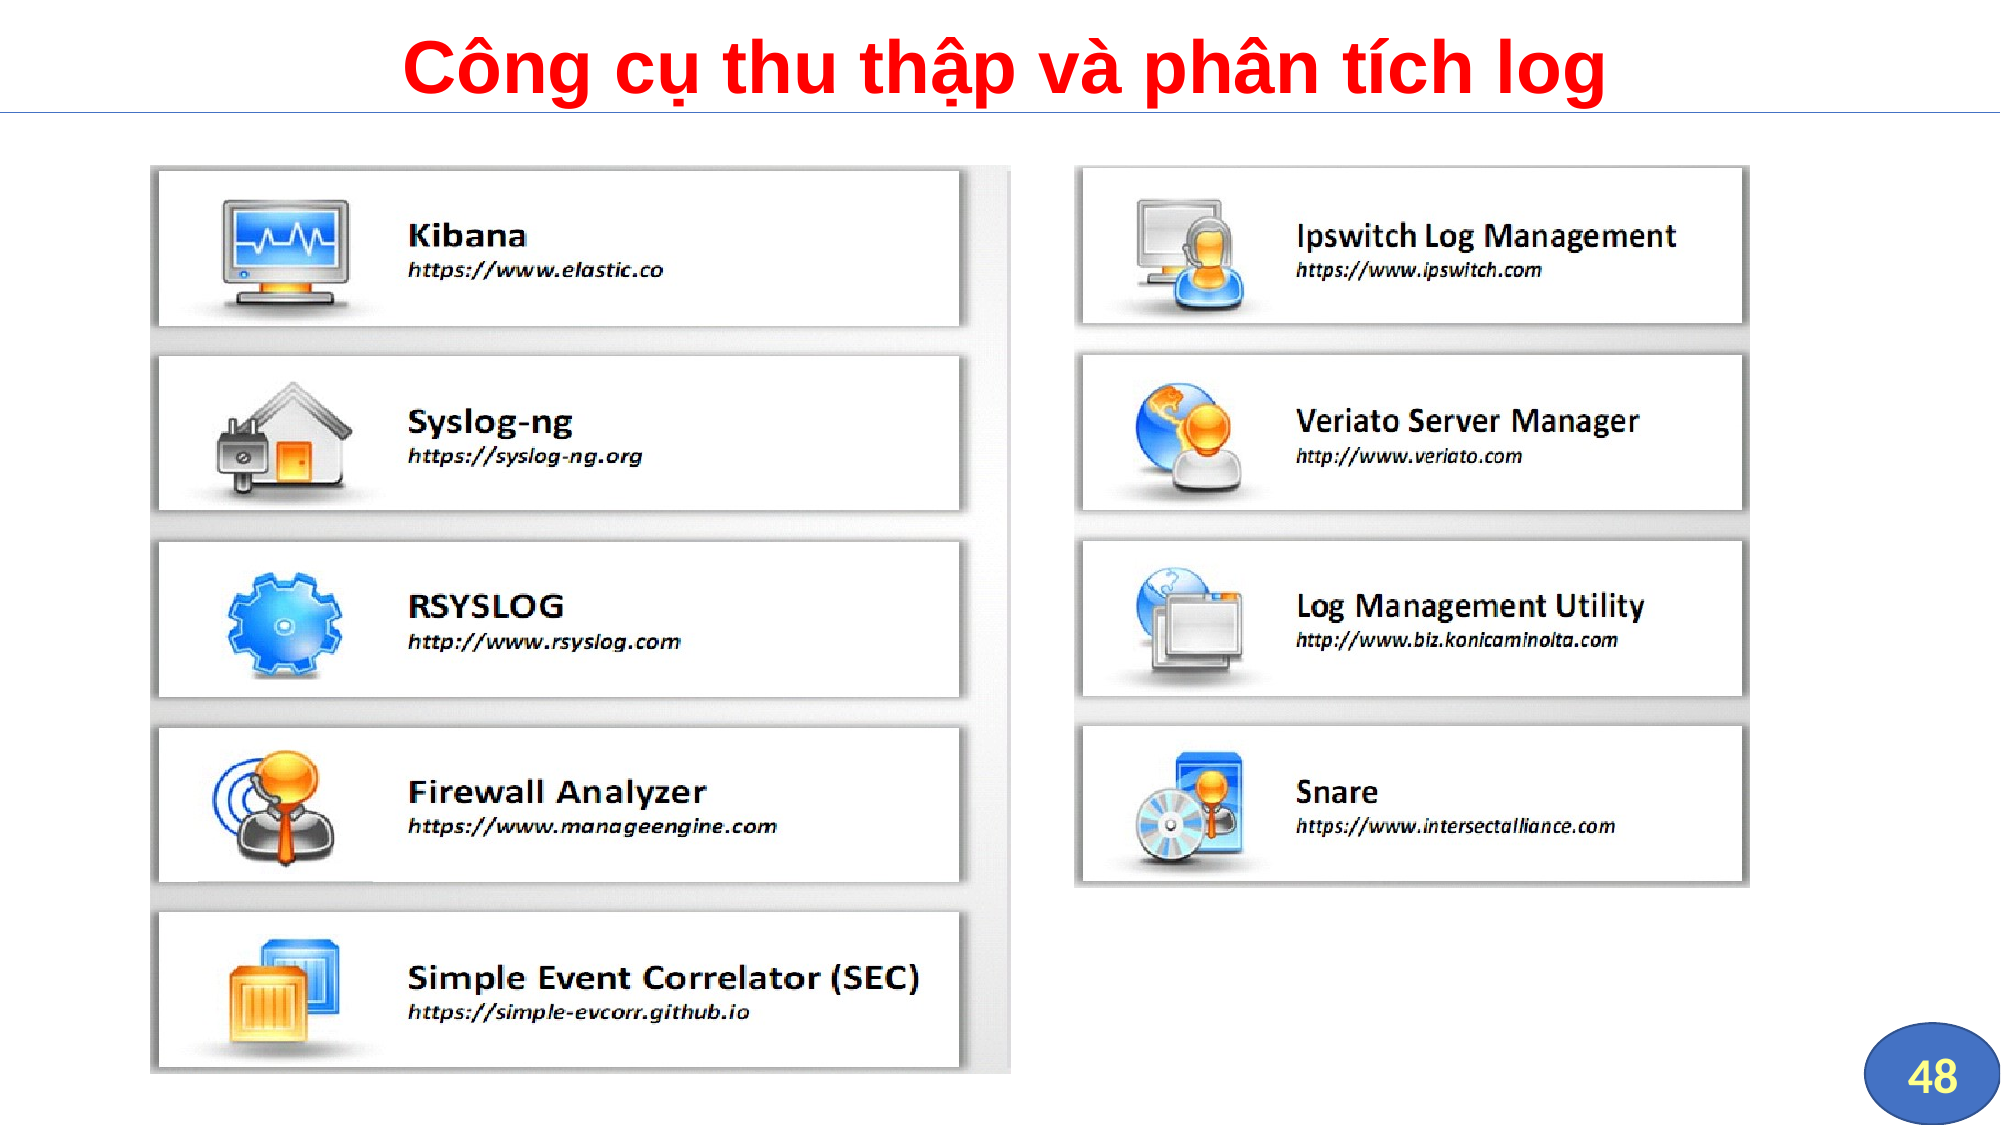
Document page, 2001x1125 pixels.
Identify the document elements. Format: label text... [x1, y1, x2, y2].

picture [149, 165, 1011, 1074]
text_box Công cụ thu thập và phân tích log [261, 10, 1750, 116]
slide_number 48 [1866, 1023, 2000, 1125]
picture [1074, 165, 1750, 888]
